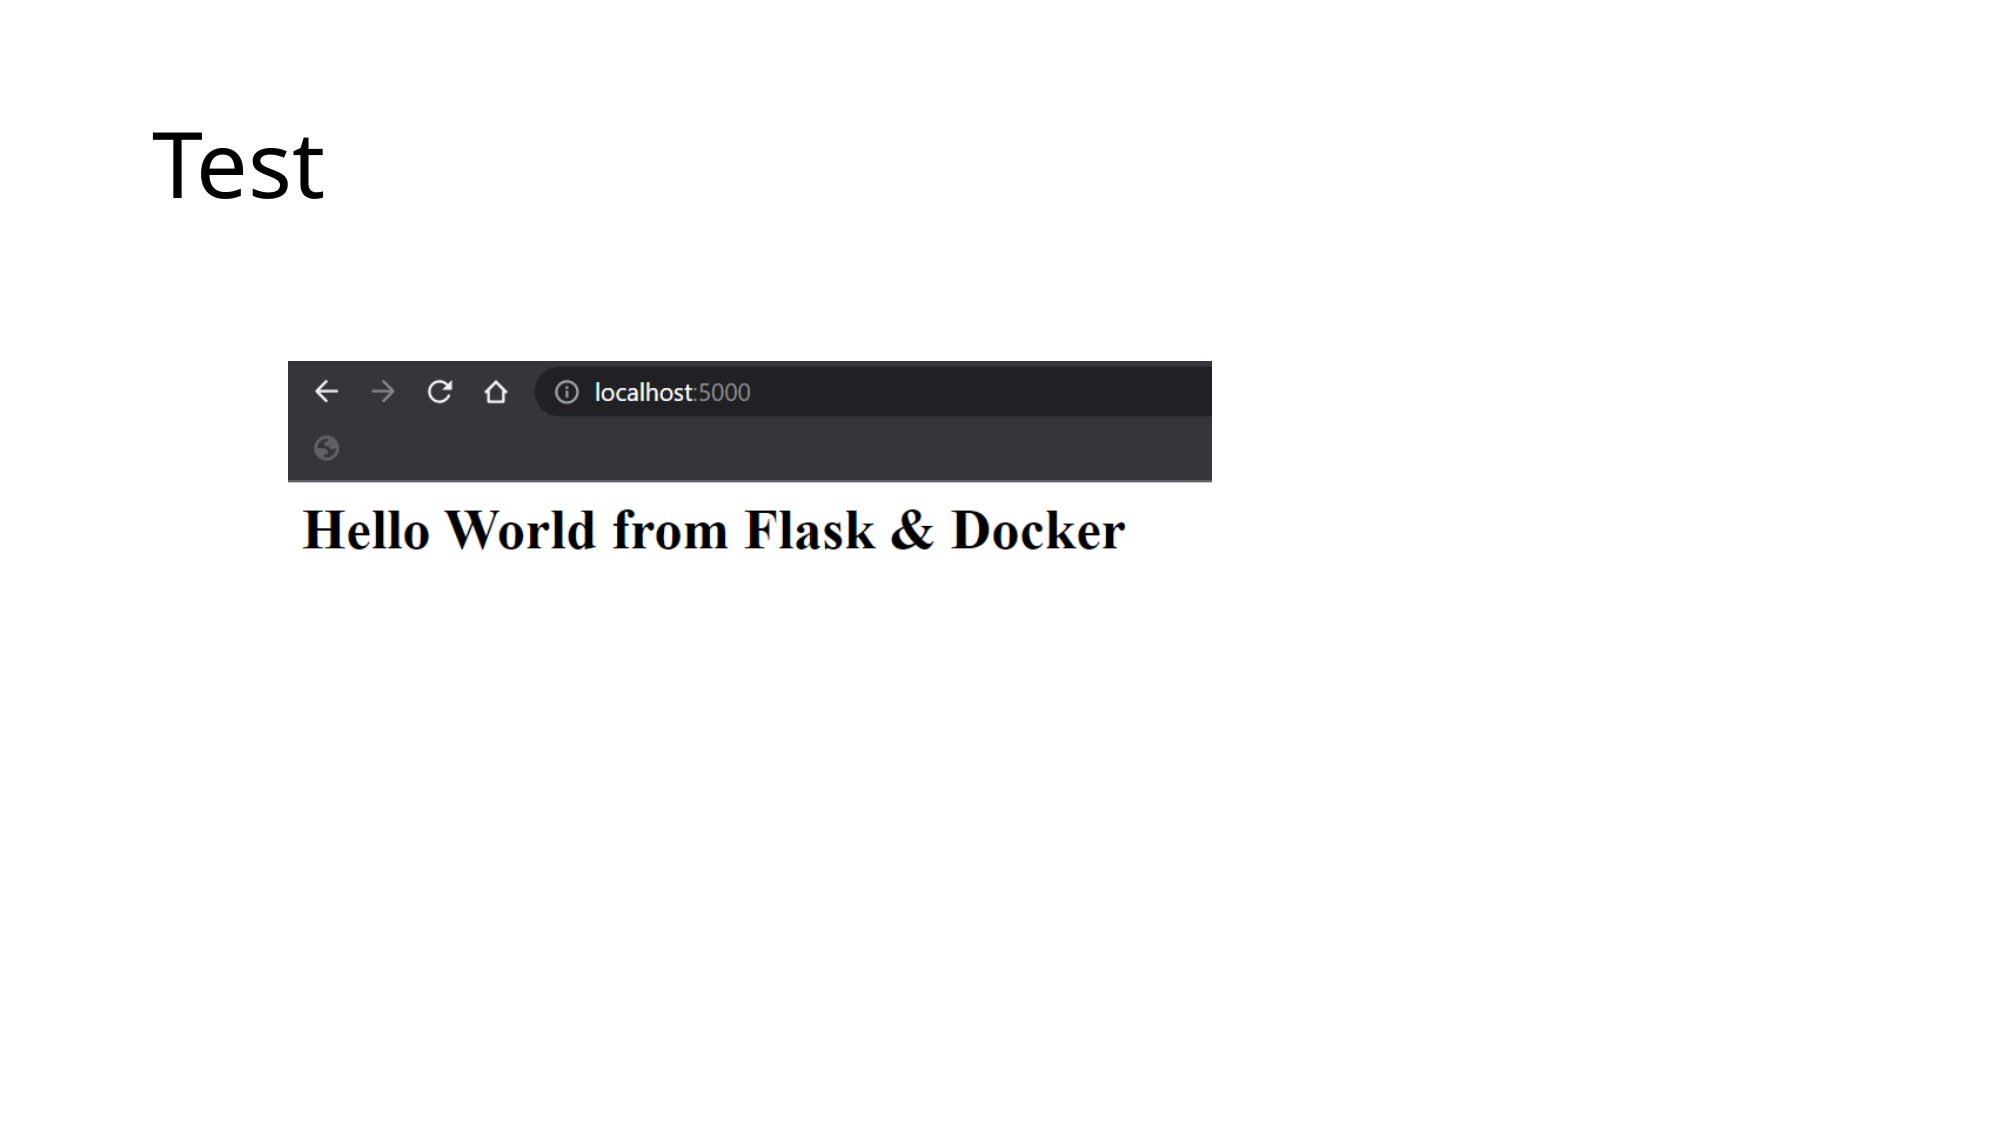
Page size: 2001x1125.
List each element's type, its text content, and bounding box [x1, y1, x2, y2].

picture [288, 361, 1212, 605]
title Test [137, 59, 1863, 278]
